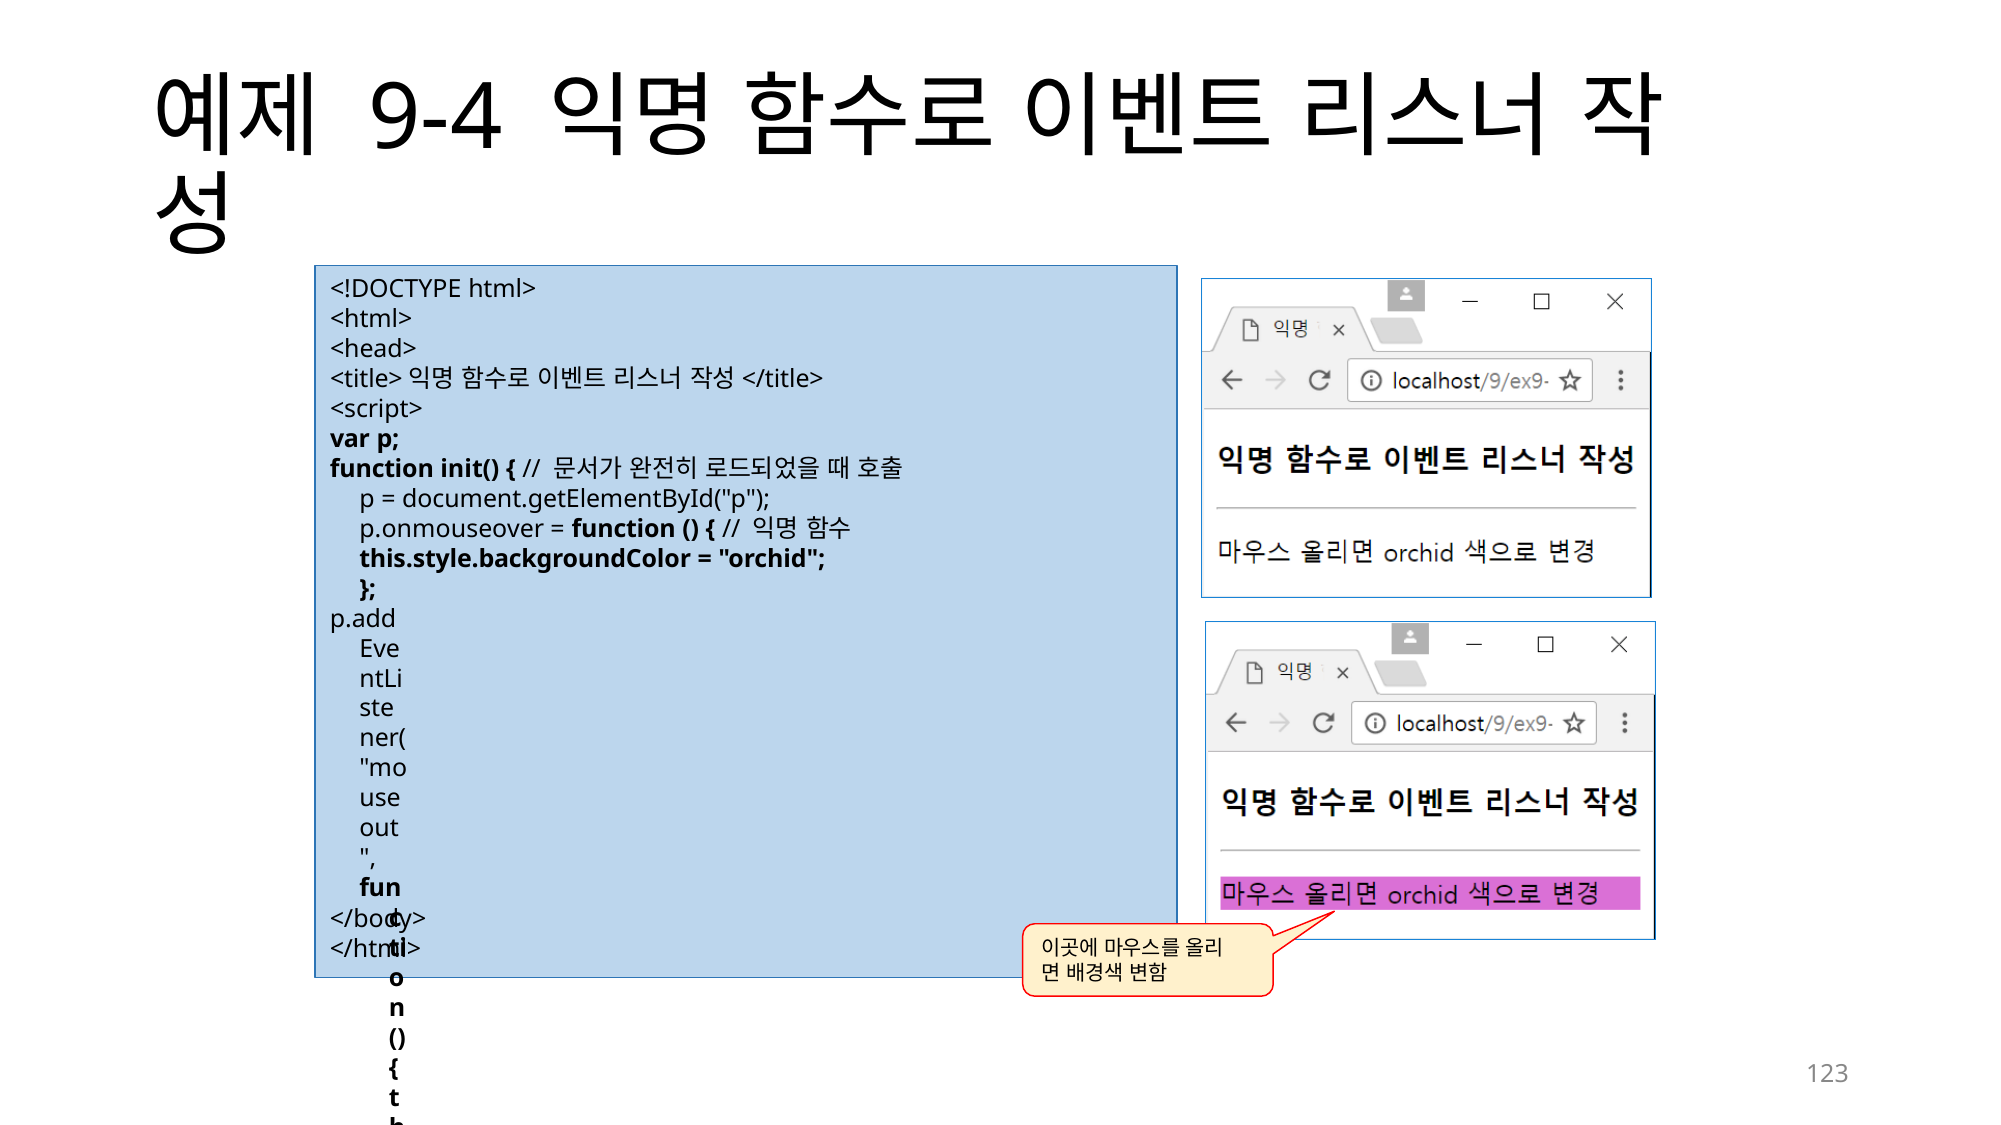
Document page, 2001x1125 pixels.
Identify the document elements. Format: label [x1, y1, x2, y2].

text_box [150, 154, 247, 266]
text_box [1201, 278, 1652, 598]
slide_number [1801, 1053, 1853, 1125]
text_box [315, 265, 1656, 1125]
title [150, 55, 1771, 245]
